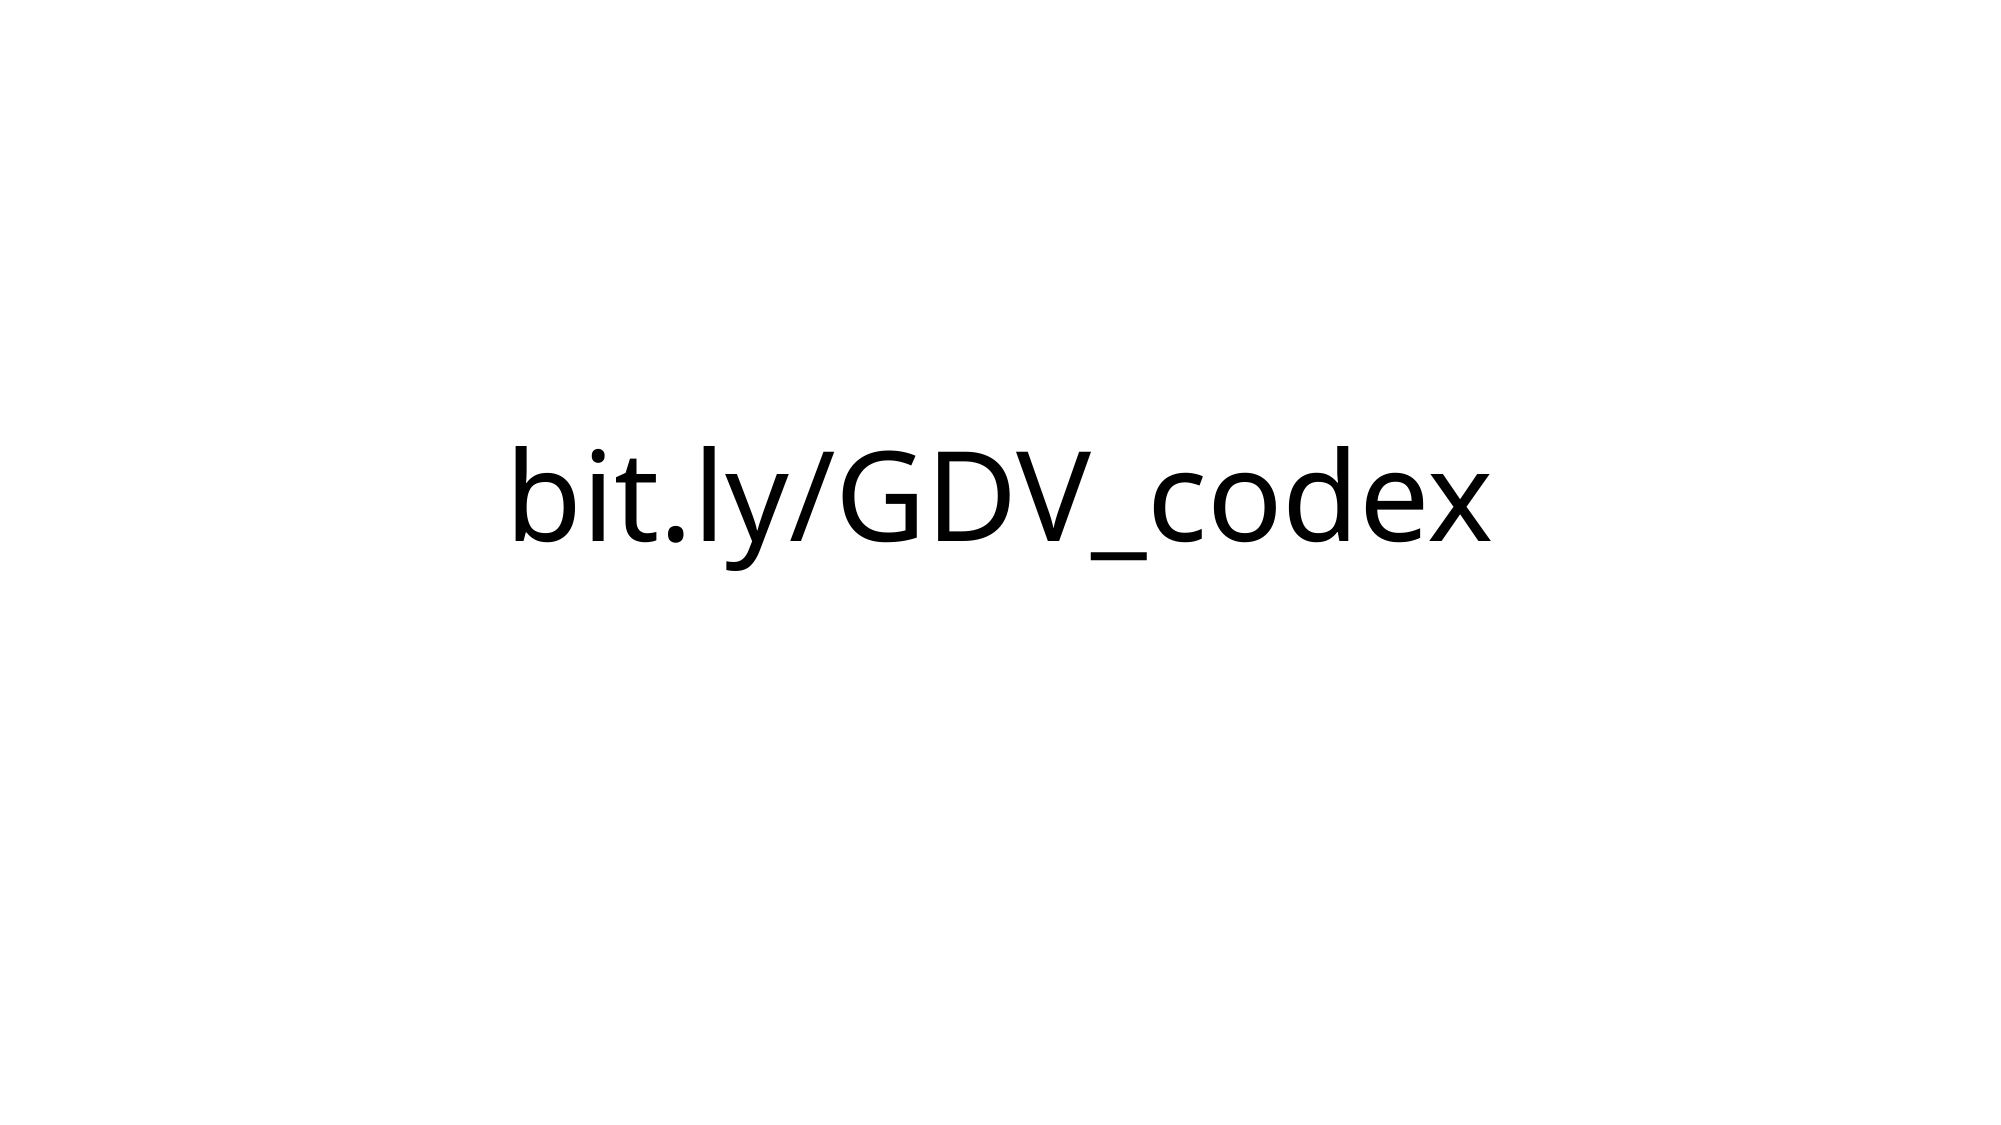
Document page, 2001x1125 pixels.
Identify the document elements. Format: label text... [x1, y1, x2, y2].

title bit.ly/GDV_codex [249, 184, 1750, 576]
